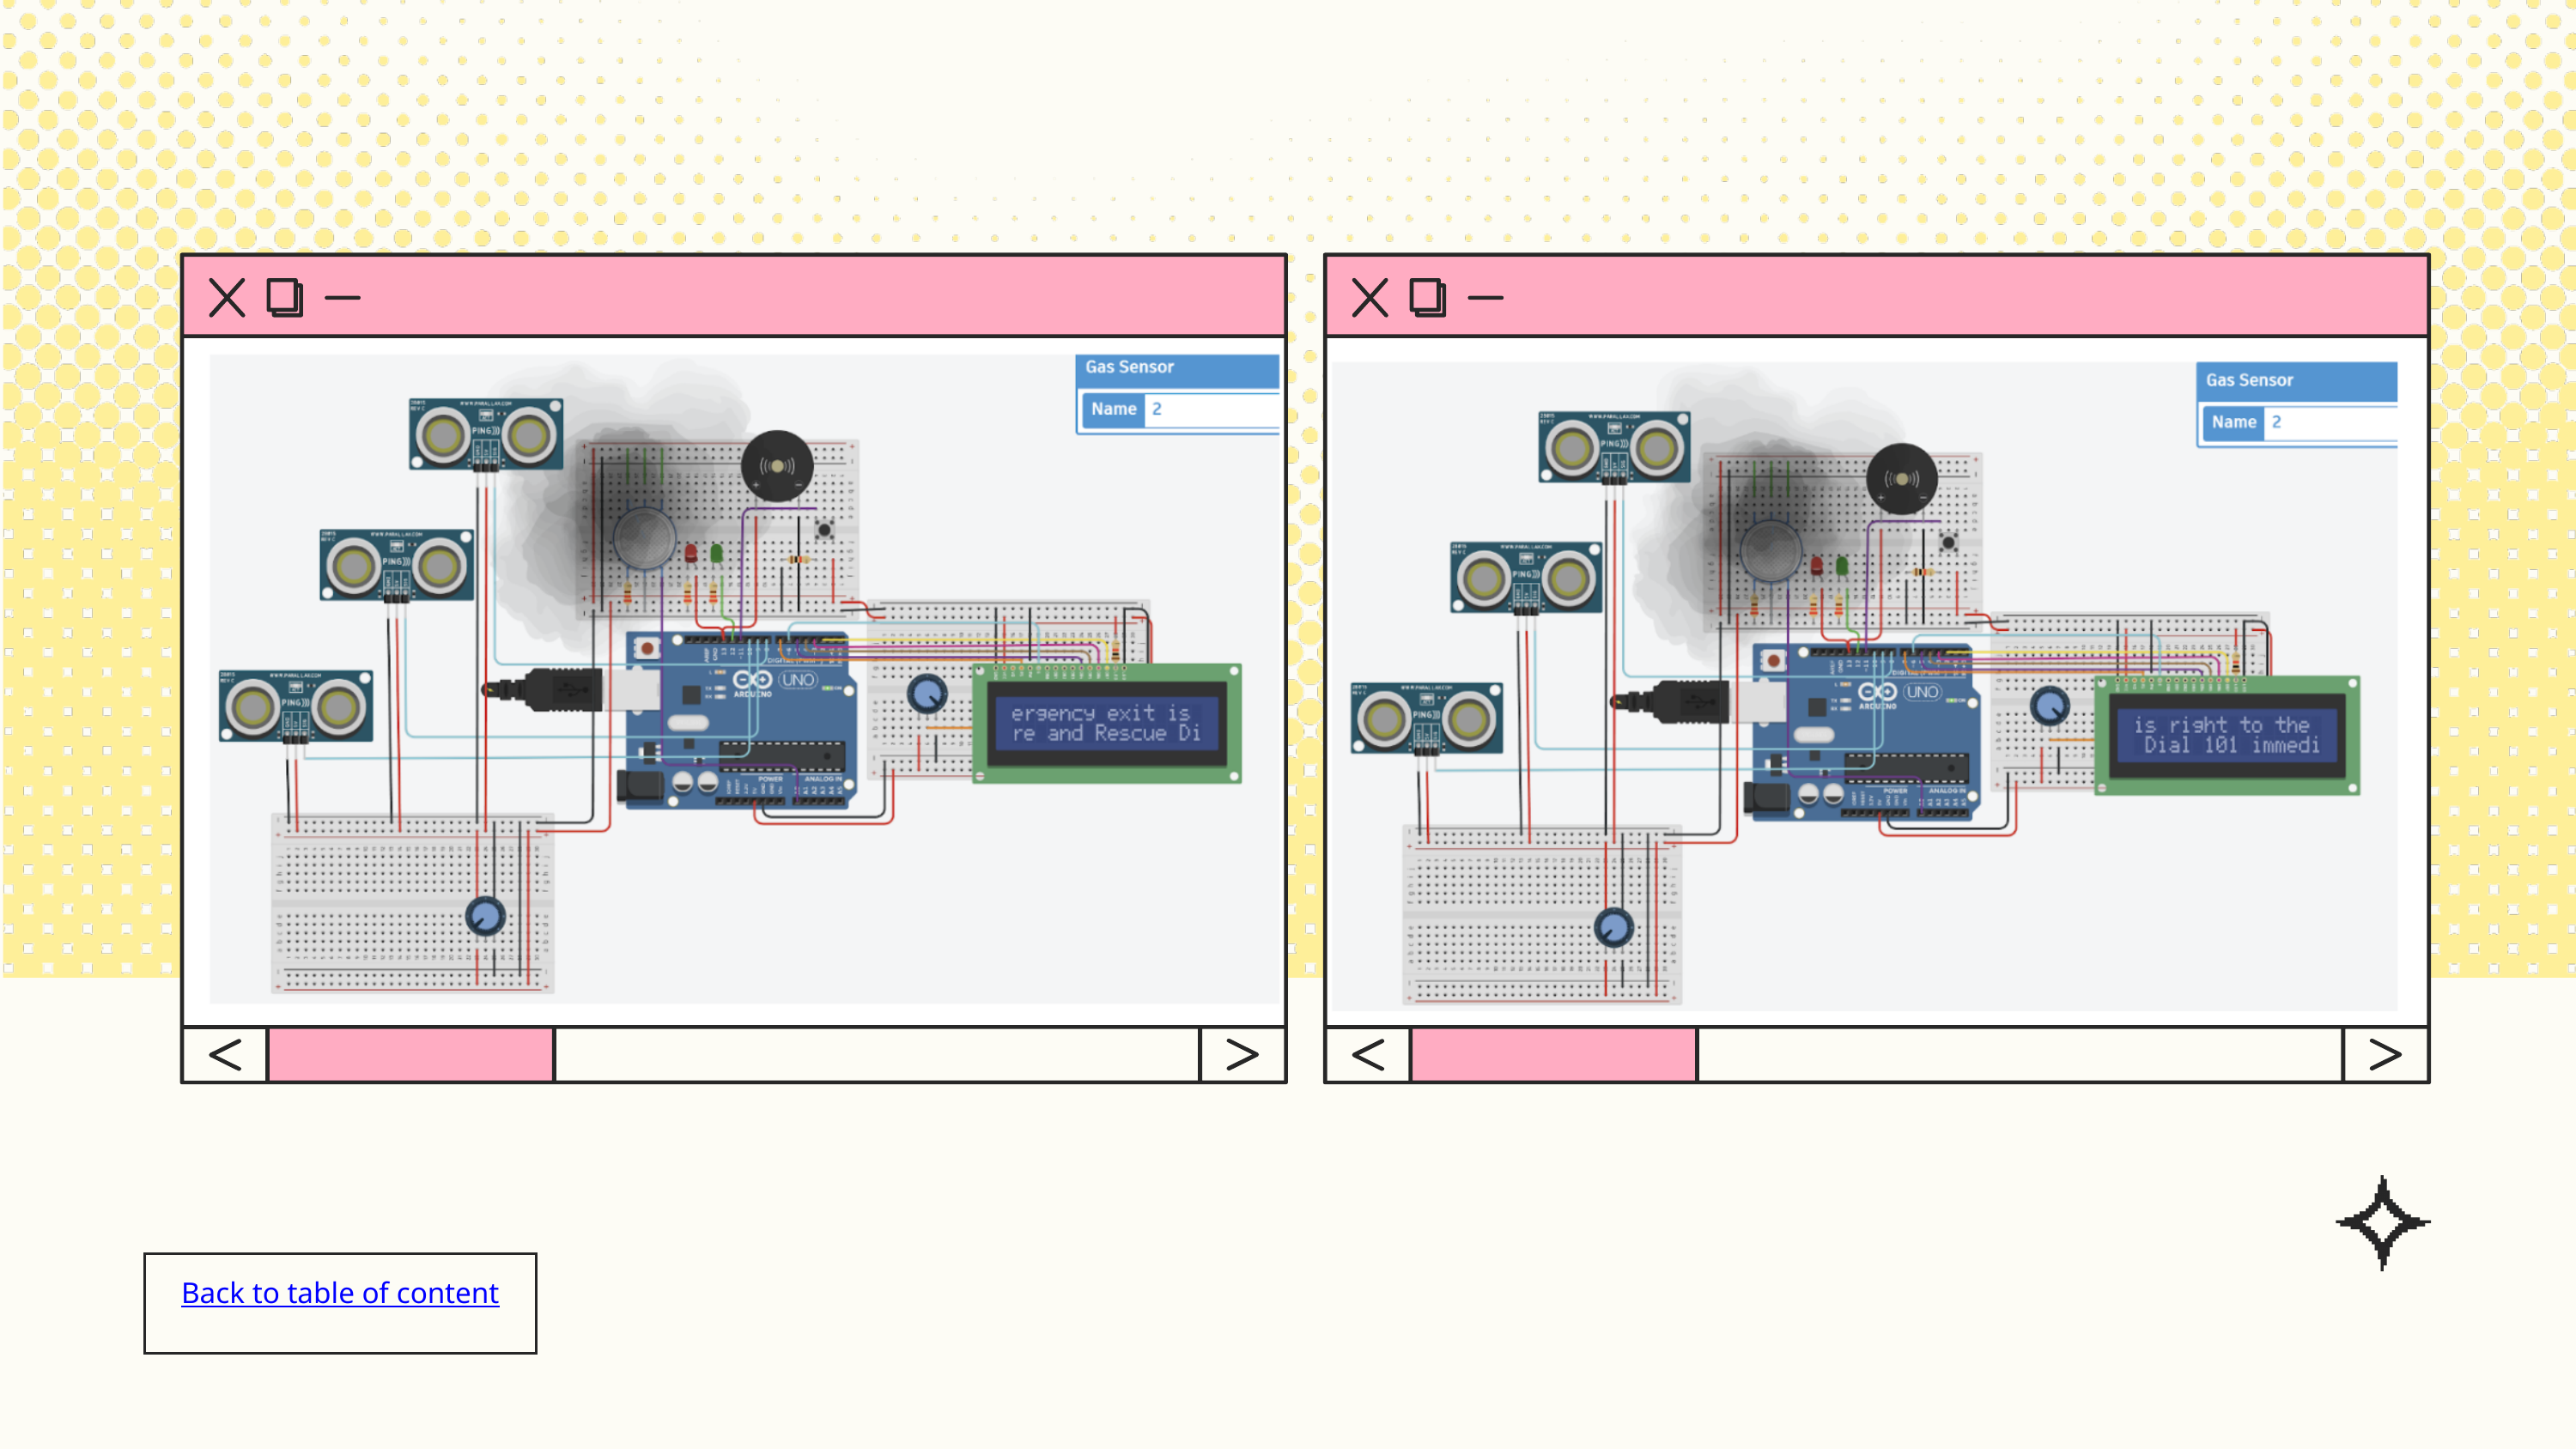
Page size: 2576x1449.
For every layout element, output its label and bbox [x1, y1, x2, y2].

text_box [179, 252, 1289, 1085]
text_box [3, 0, 2576, 978]
text_box [144, 1253, 537, 1354]
text_box [2336, 1175, 2432, 1271]
text_box [1322, 252, 2432, 1085]
